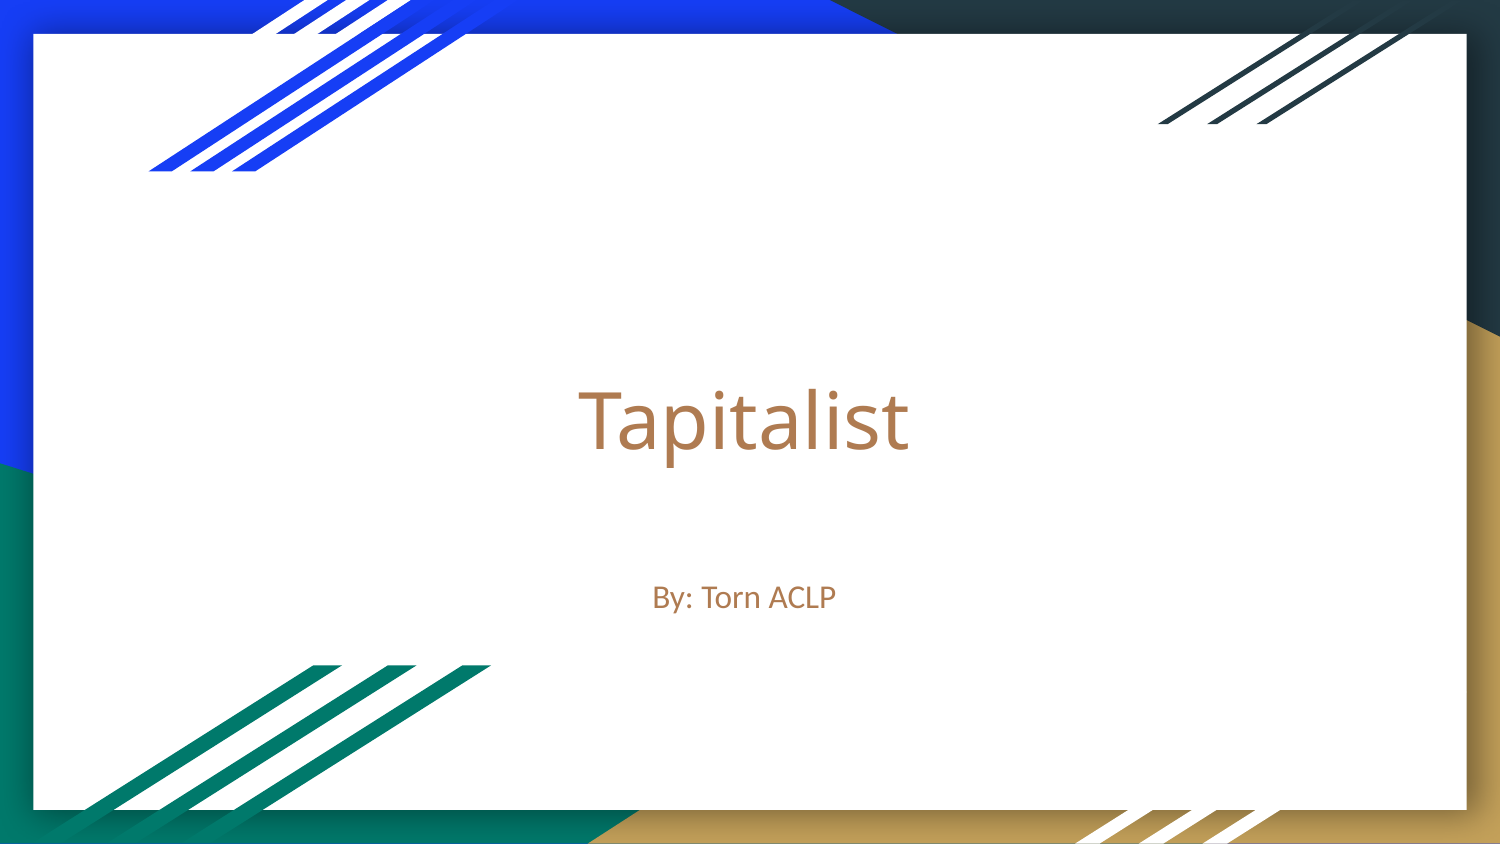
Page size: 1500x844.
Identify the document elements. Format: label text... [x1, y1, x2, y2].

subtitle By: Torn ACLP [304, 559, 1185, 646]
title Tapitalist [304, 298, 1185, 537]
